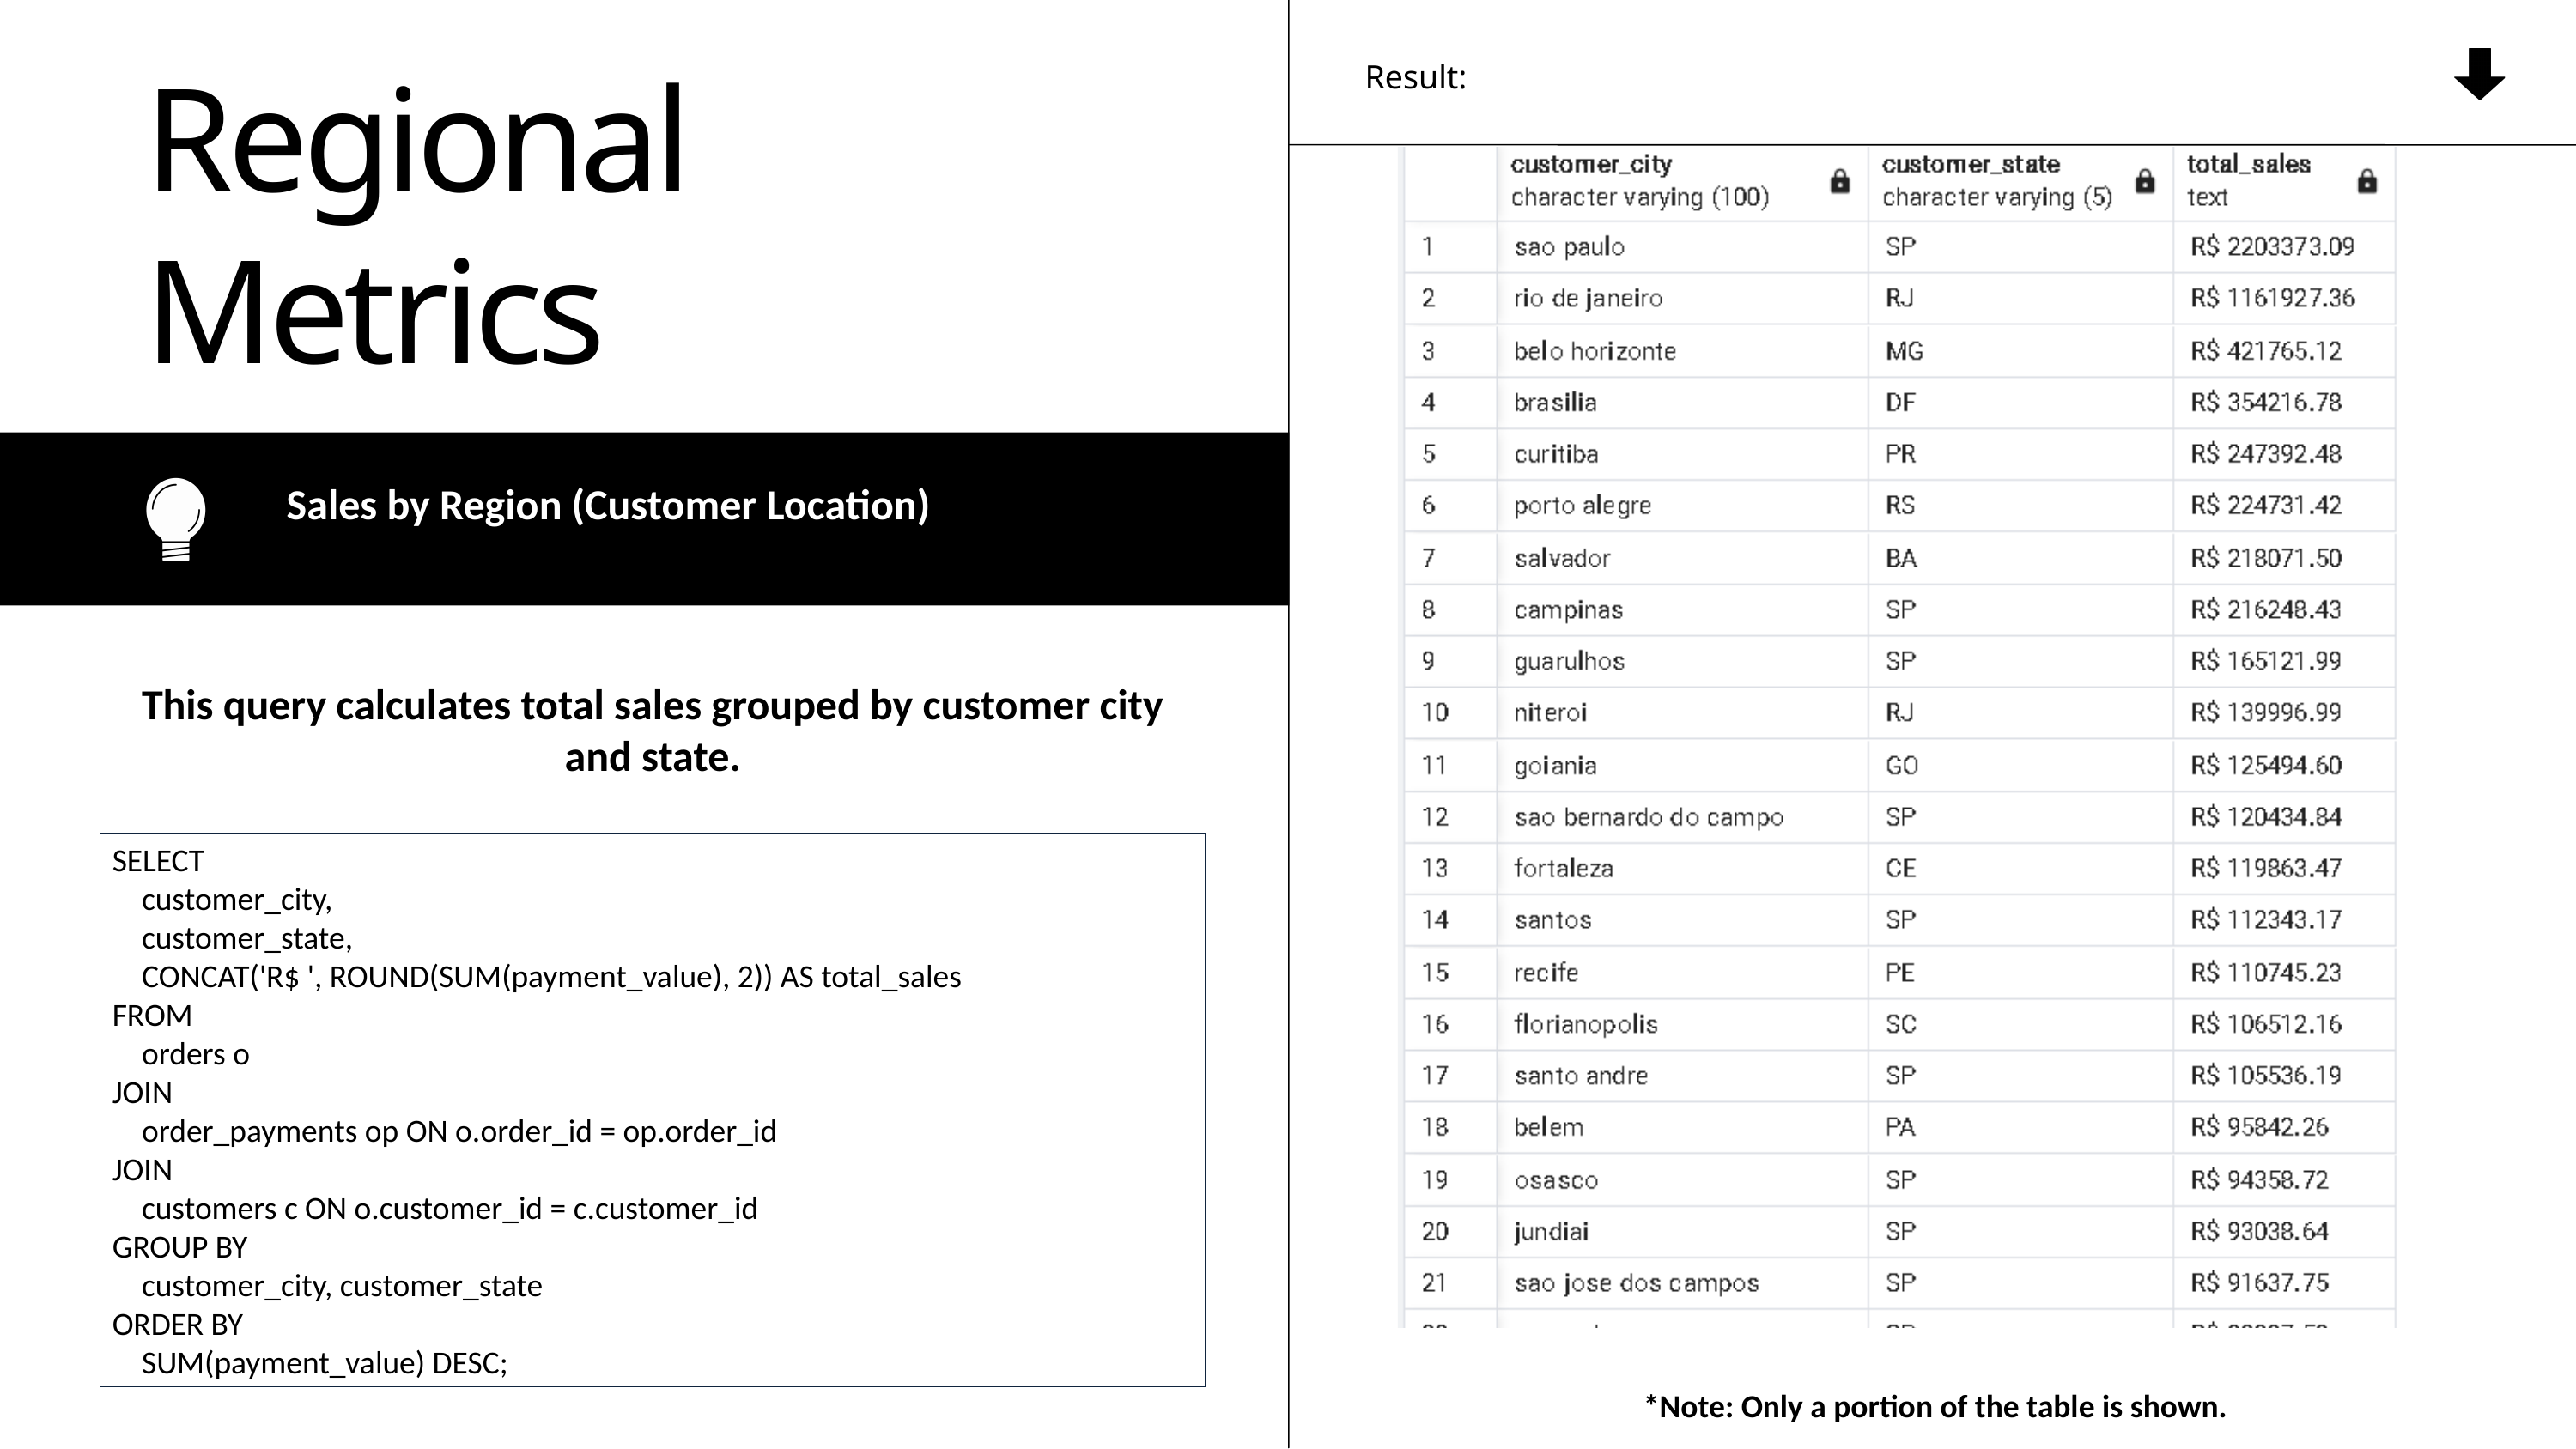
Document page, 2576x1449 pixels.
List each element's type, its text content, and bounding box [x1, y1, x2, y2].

picture [1397, 147, 2433, 1328]
text_box *Note: Only a portion of the table is shown. [1455, 1379, 2415, 1430]
text_box This query calculates total sales grouped by customer city and state. [118, 670, 1188, 786]
text_box SELECT customer_city, customer_state, CONCAT('R$ ', ROUND(SUM(payment_value), 2)) AS total_sales FROM orders o JOIN order_payments op ON o.order_id = op.order_id JOIN customers c ON o.customer_id = c.customer_id GROUP BY customer_city, customer_state ORDER BY SUM(payment_value) DESC; [100, 833, 1206, 1387]
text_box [0, 432, 1290, 606]
text_box Regional Metrics [144, 48, 1150, 393]
text_box Result: [1364, 50, 1807, 95]
text_box [2454, 48, 2506, 100]
